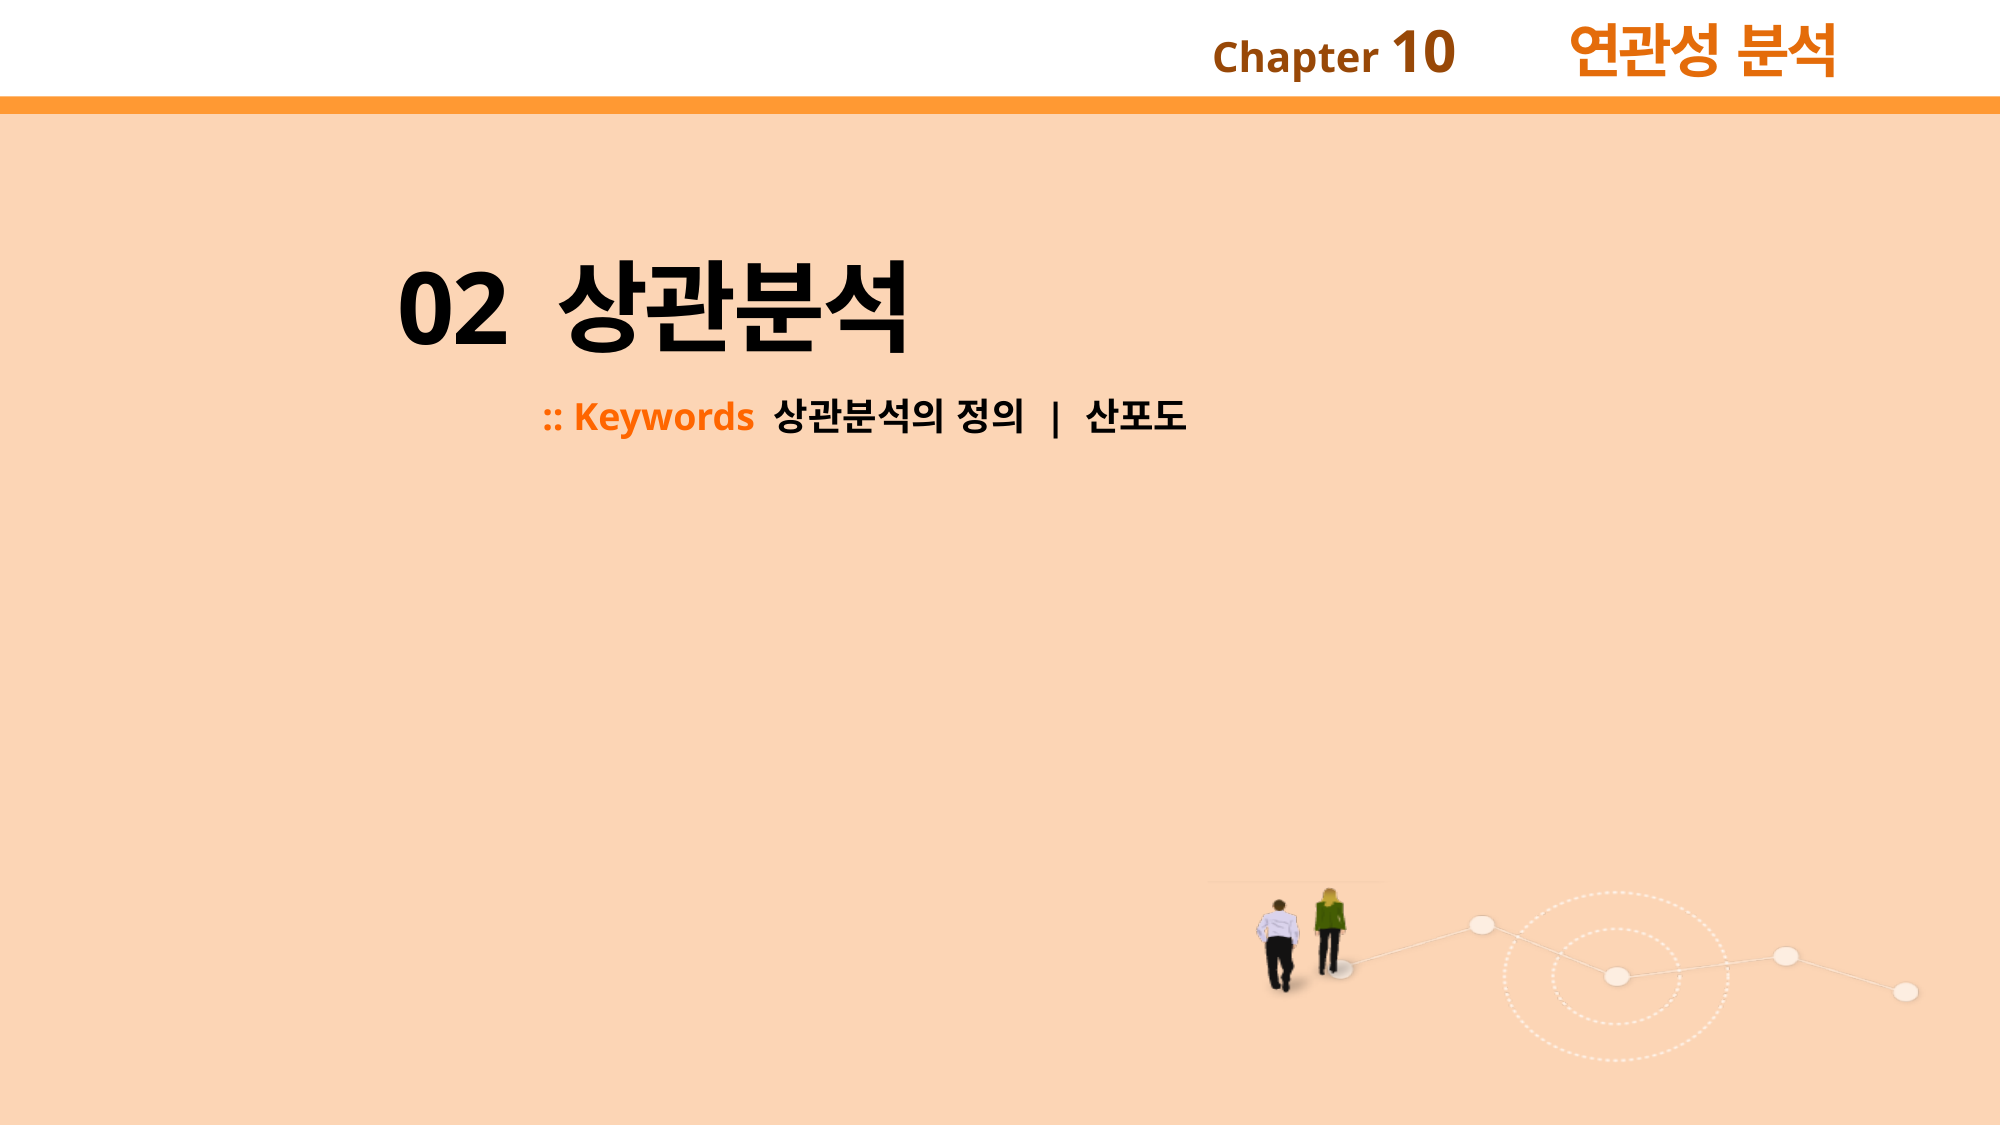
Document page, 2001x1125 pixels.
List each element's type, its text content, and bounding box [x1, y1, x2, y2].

text_box :: Keywords 상관분석의 정의 | 산포도 [527, 385, 1662, 446]
picture [1207, 881, 1932, 1104]
text_box 02 상관분석 [383, 224, 930, 372]
